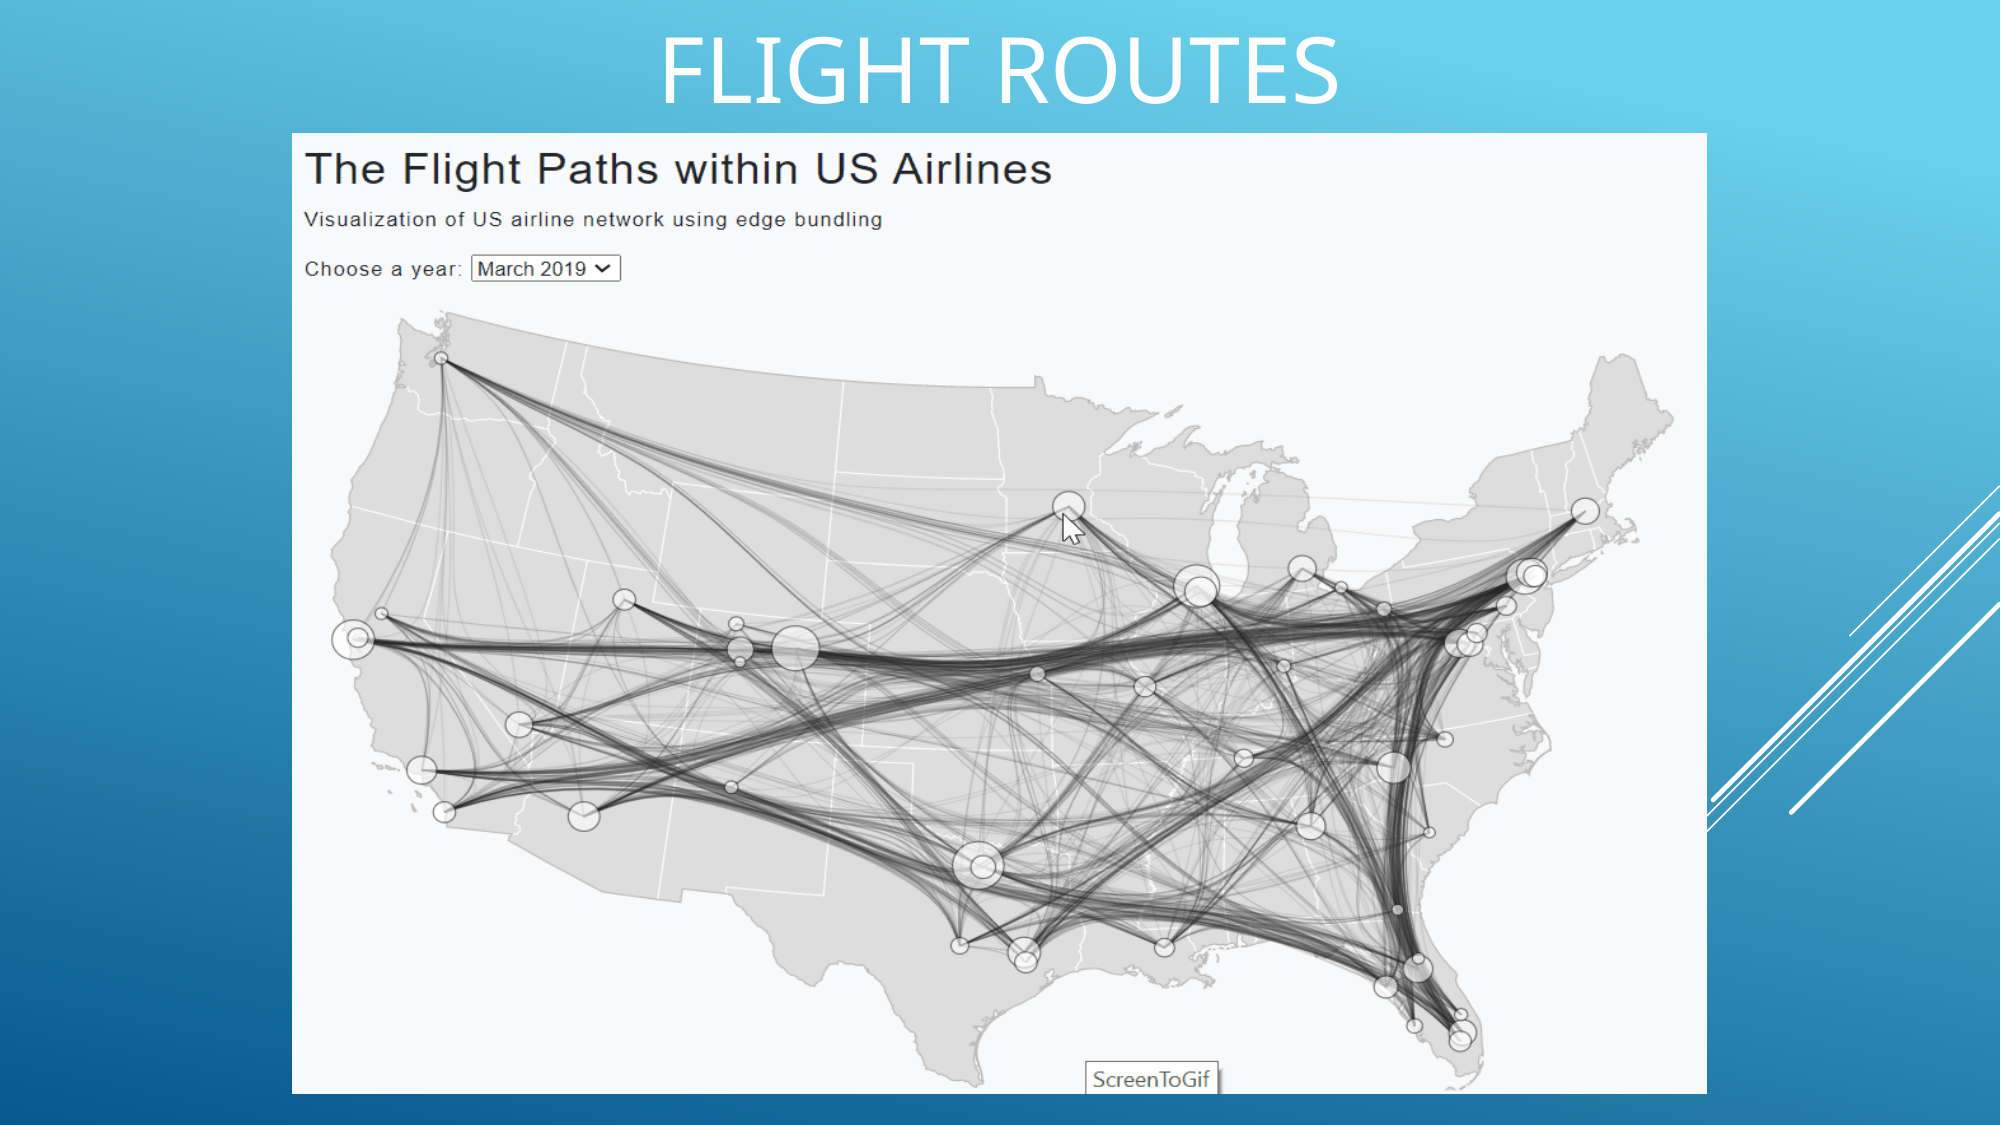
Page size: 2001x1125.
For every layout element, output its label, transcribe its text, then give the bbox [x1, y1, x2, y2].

title Flight Routes [442, 0, 1558, 133]
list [292, 133, 1708, 1095]
